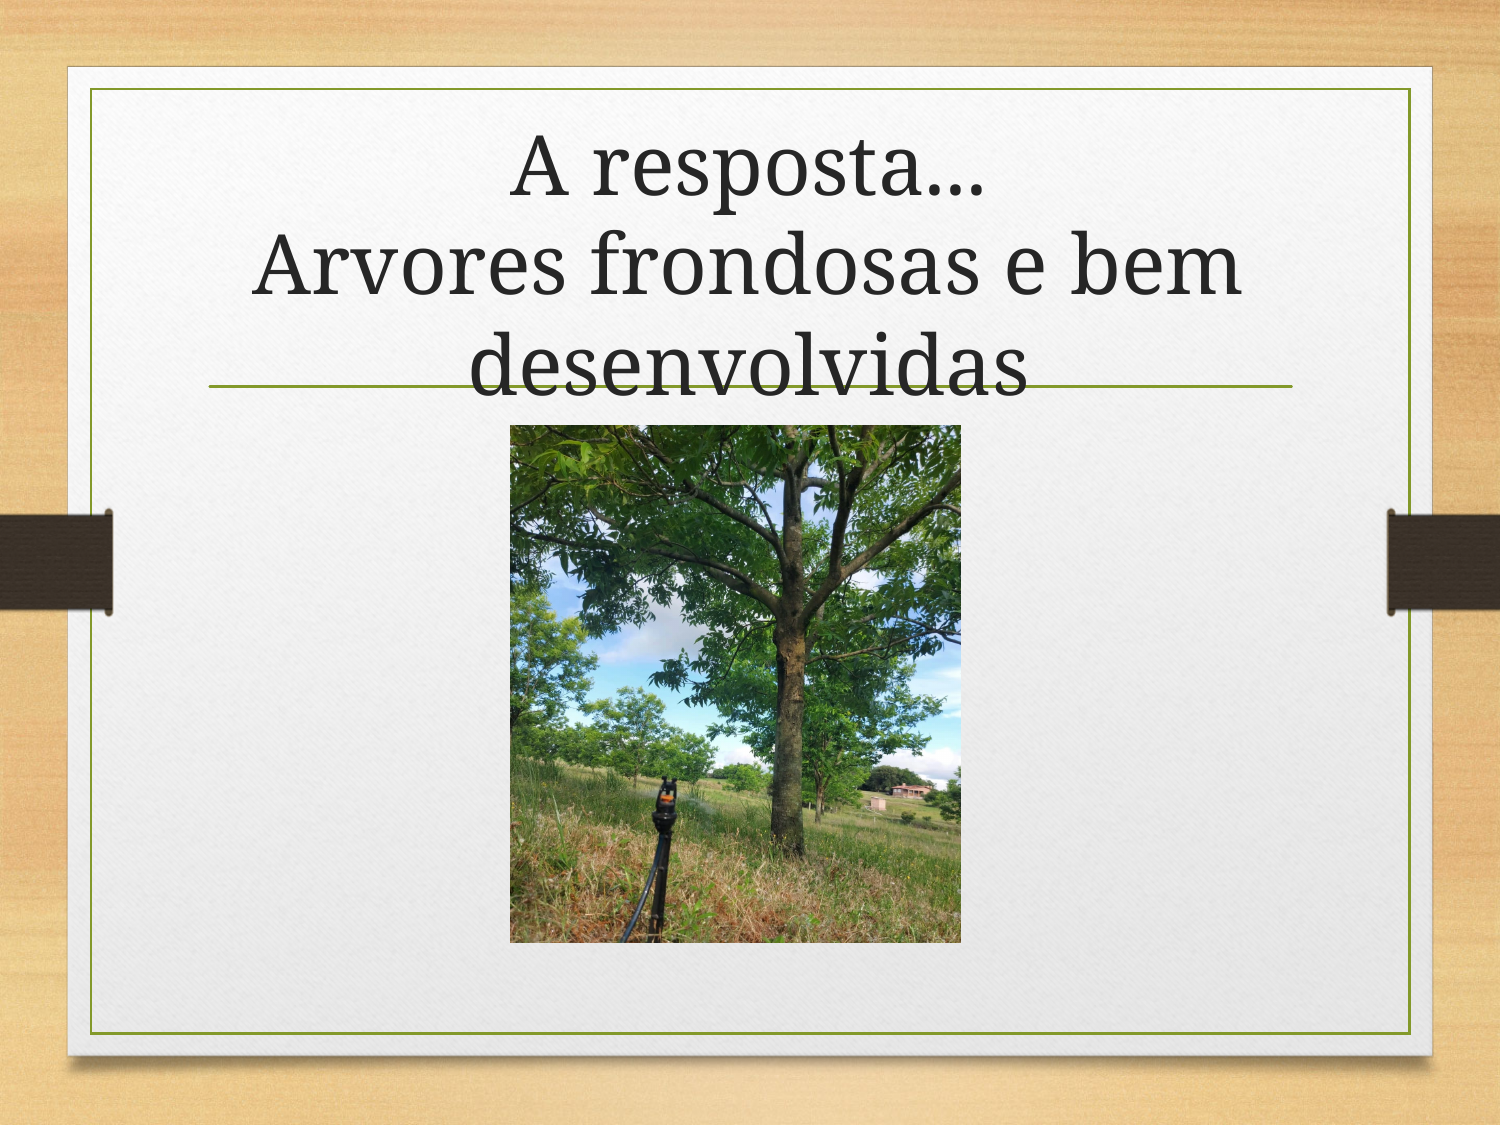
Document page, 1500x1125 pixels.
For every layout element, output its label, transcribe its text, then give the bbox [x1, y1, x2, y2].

title A resposta... Arvores frondosas e bem desenvolvidas [191, 98, 1307, 425]
picture [0, 0, 1500, 1125]
